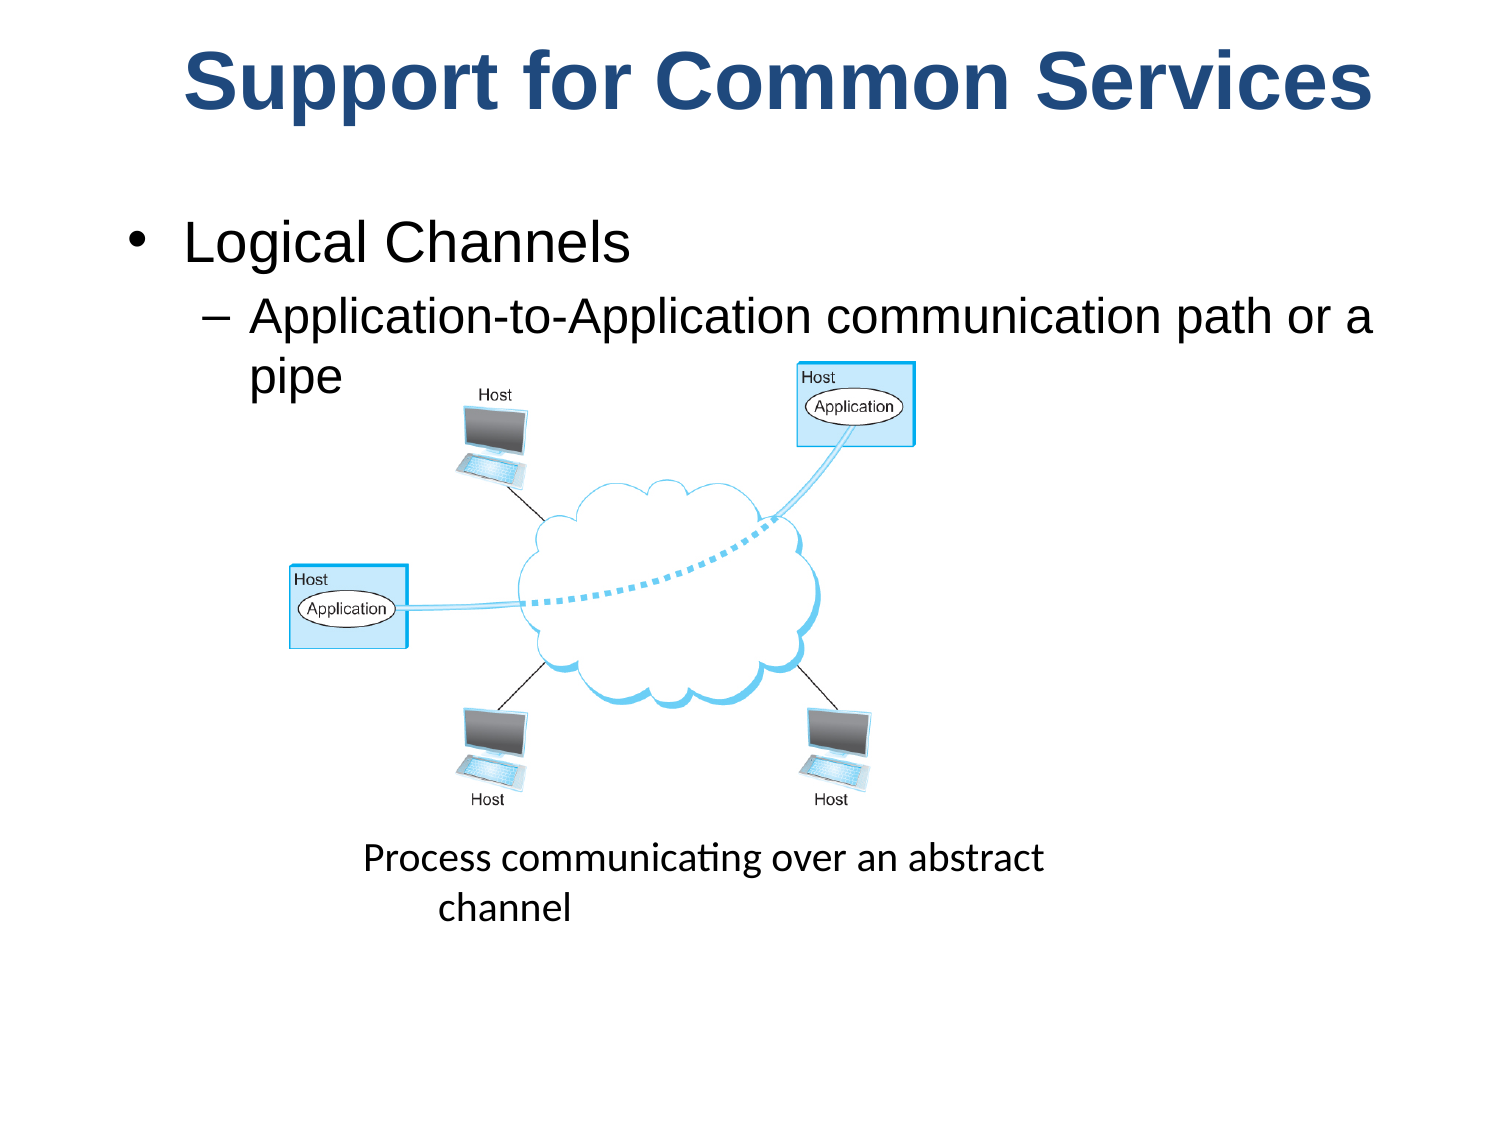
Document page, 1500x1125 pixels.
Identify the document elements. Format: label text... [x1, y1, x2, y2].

picture [289, 361, 916, 808]
text_box Process communicating over an abstract channel [348, 822, 1081, 938]
title Support for Common Services [100, 19, 1459, 135]
list Logical Channels Application-to-Application communication path or a pipe [112, 196, 1424, 551]
